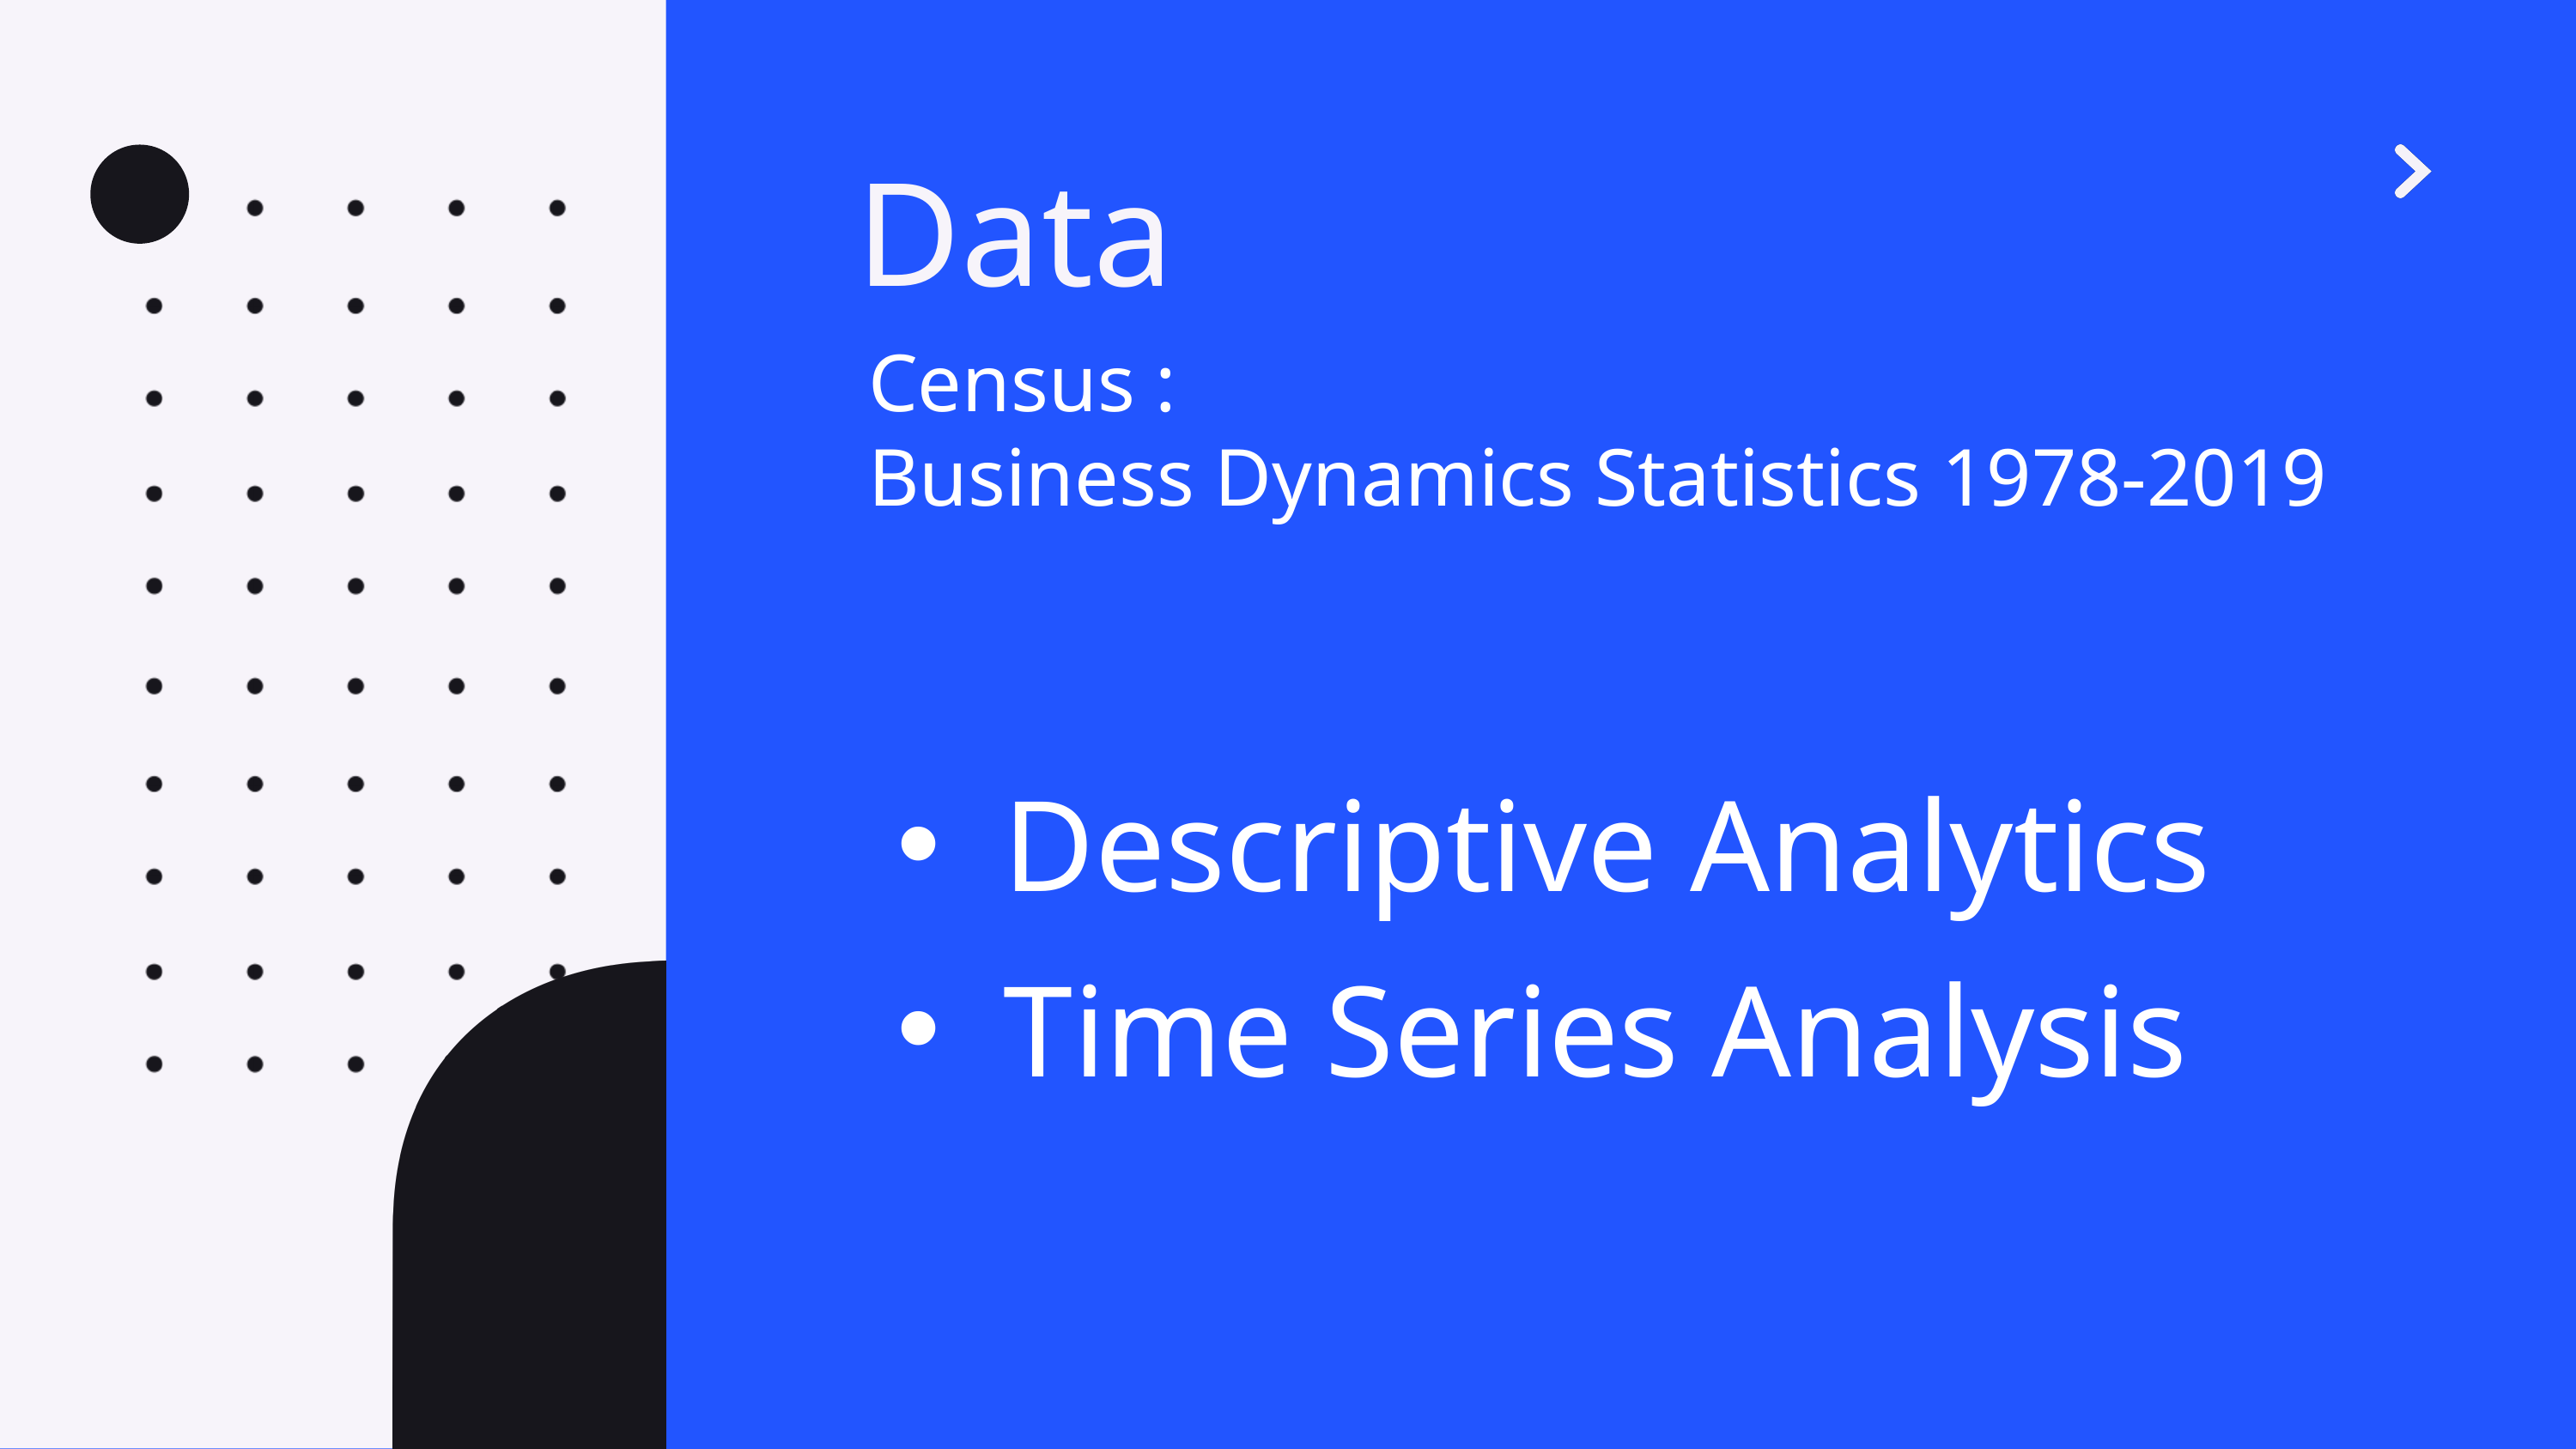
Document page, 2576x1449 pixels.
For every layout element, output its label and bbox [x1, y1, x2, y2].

text_box [867, 334, 2342, 683]
picture [139, 671, 666, 1449]
text_box [856, 144, 2333, 419]
text_box [89, 144, 190, 244]
text_box [790, 752, 2265, 1249]
picture [2394, 144, 2432, 198]
text_box [0, 0, 666, 1449]
picture [139, 193, 576, 600]
